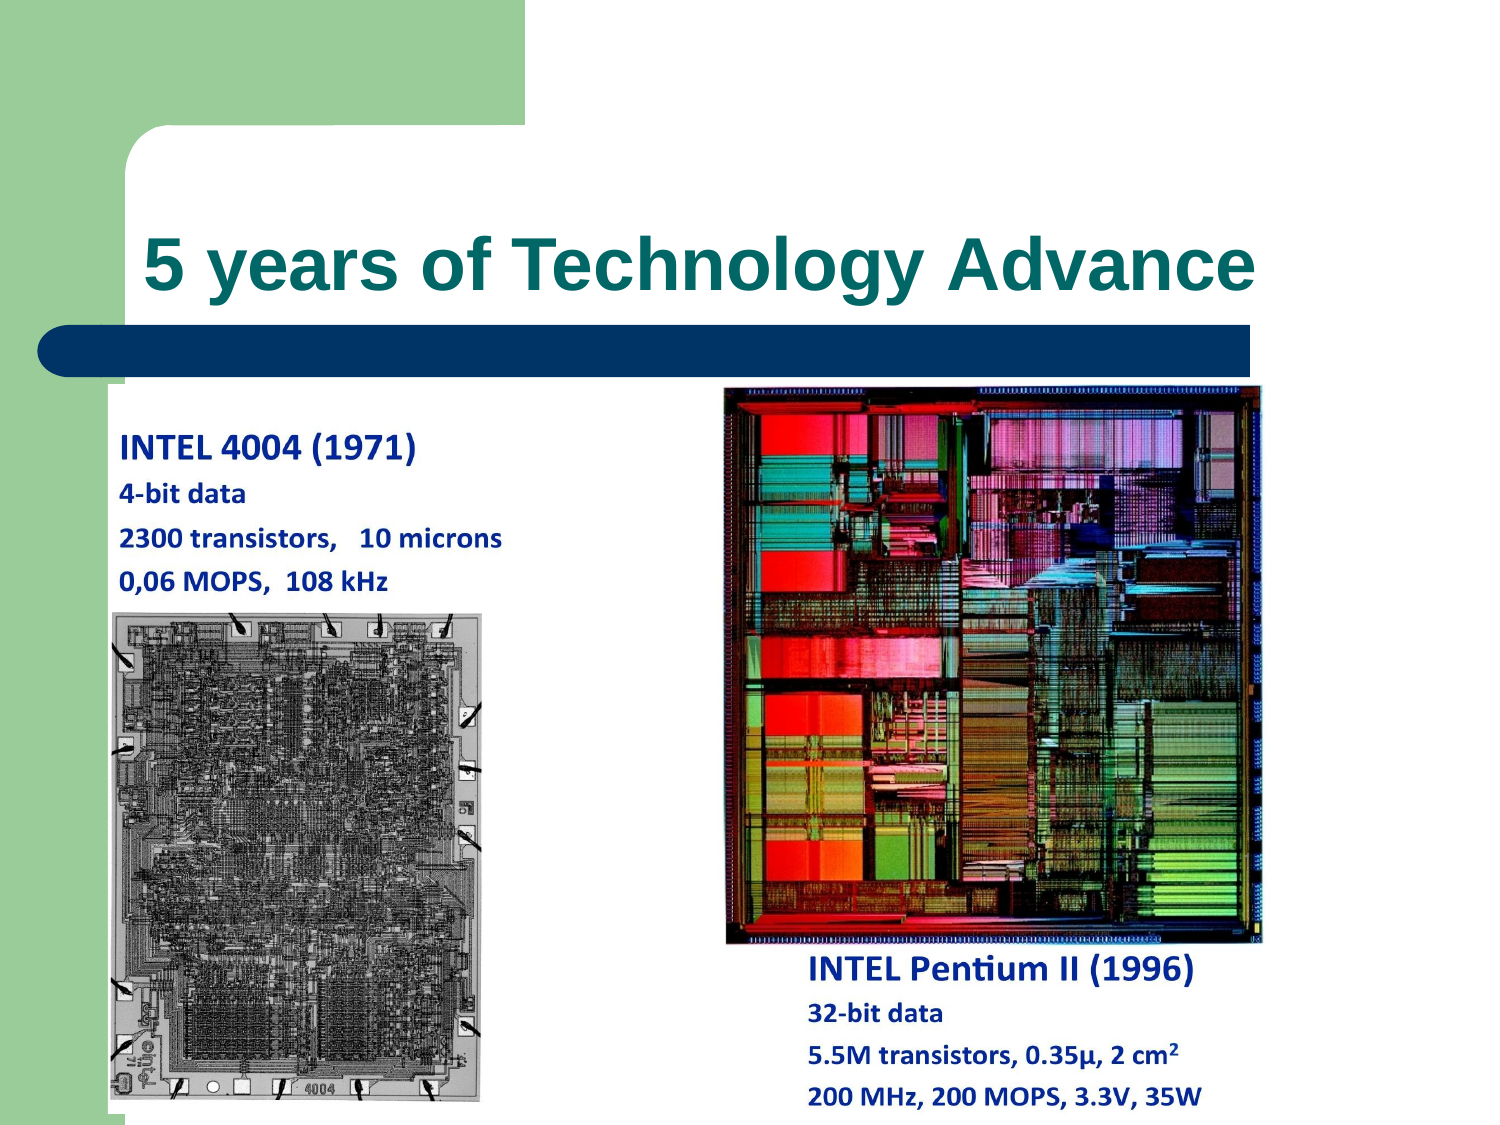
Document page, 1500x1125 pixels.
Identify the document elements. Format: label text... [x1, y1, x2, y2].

text_box [107, 384, 1271, 1114]
title 5 years of Technology Advance [141, 164, 1271, 355]
